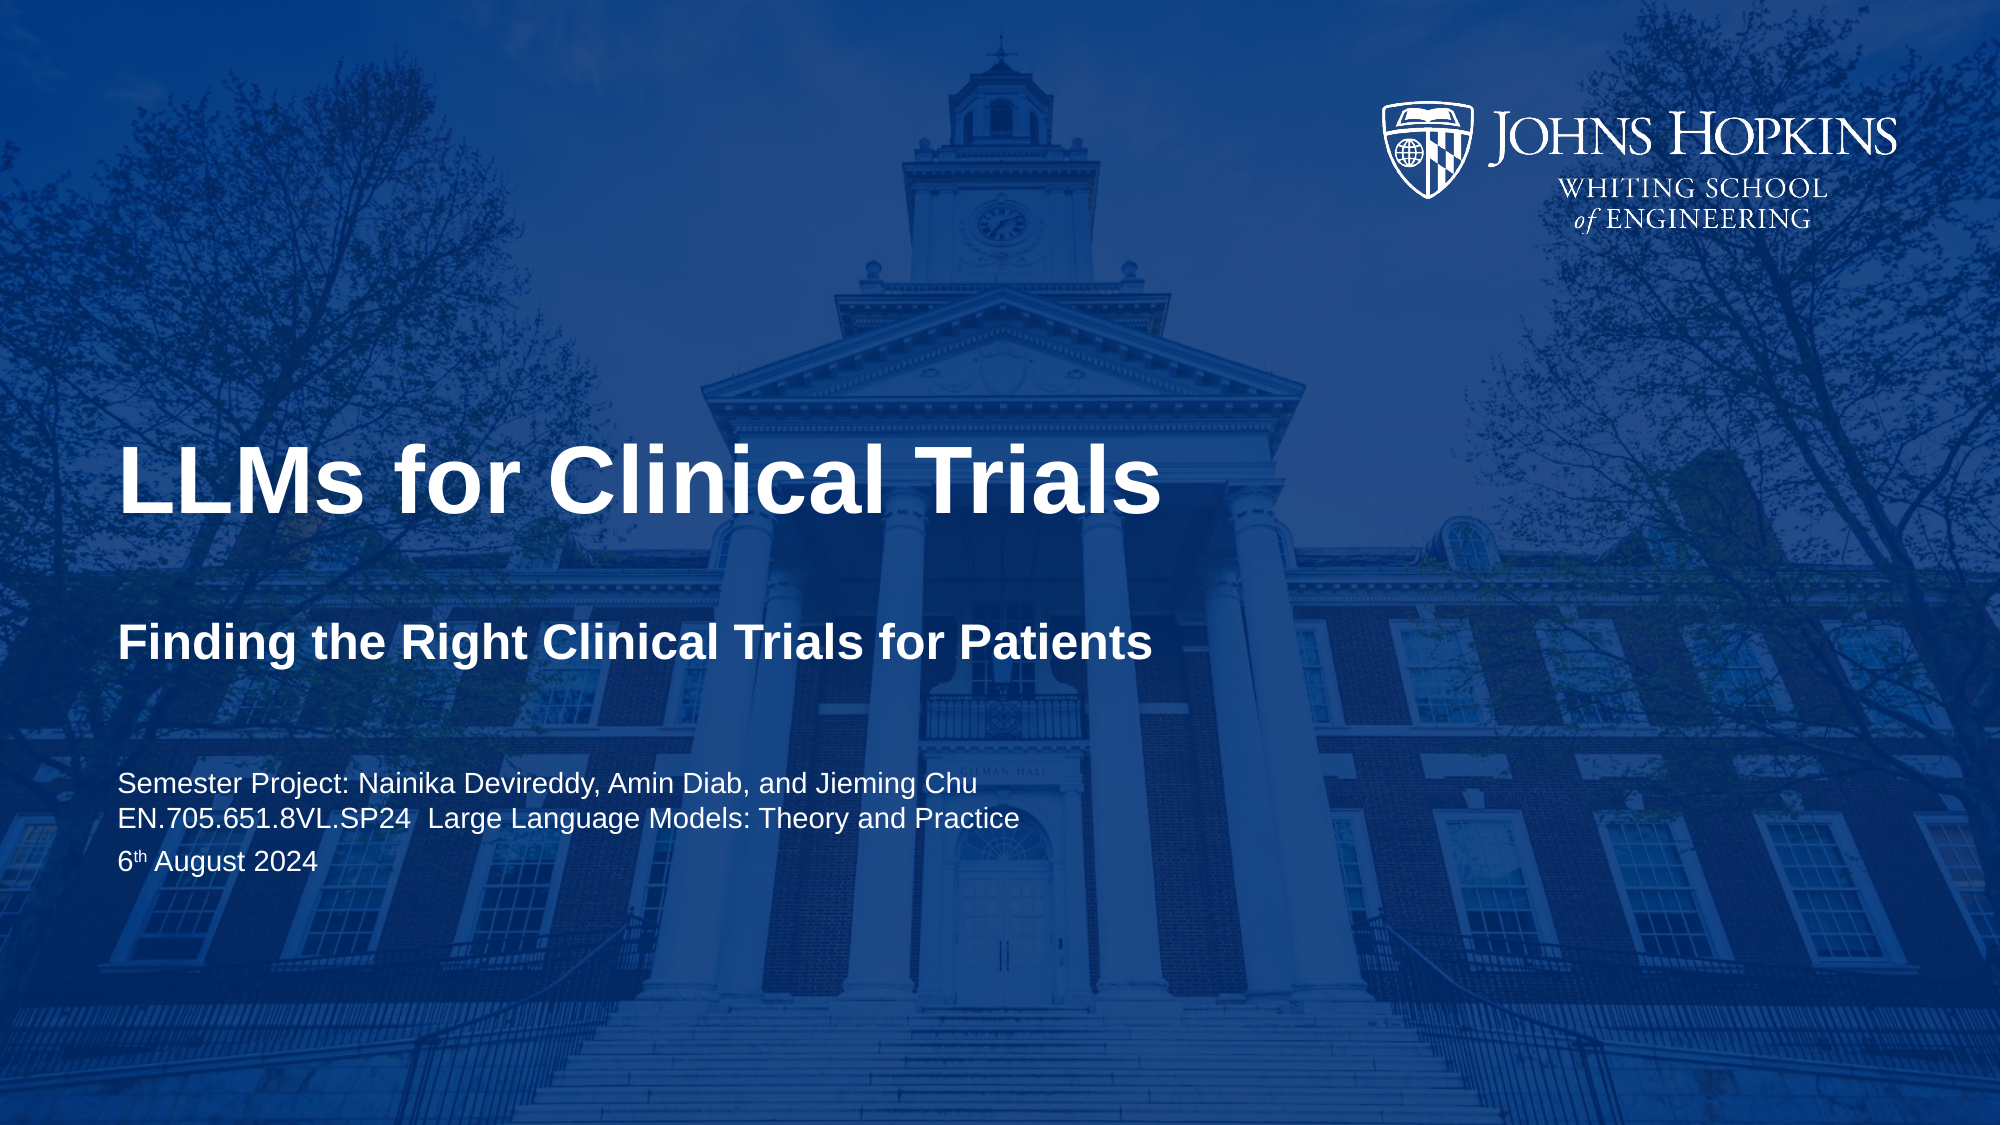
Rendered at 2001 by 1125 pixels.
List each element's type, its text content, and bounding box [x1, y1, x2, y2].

text_box Semester Project: Nainika Devireddy, Amin Diab, and Jieming Chu EN.705.651.8VL.SP24 Large Language Models: Theory and Practice 6th August 2024 [102, 756, 1817, 933]
title LLMs for Clinical Trials [102, 422, 1898, 542]
picture [1377, 97, 1898, 234]
list Finding the Right Clinical Trials for Patients [102, 609, 1900, 690]
